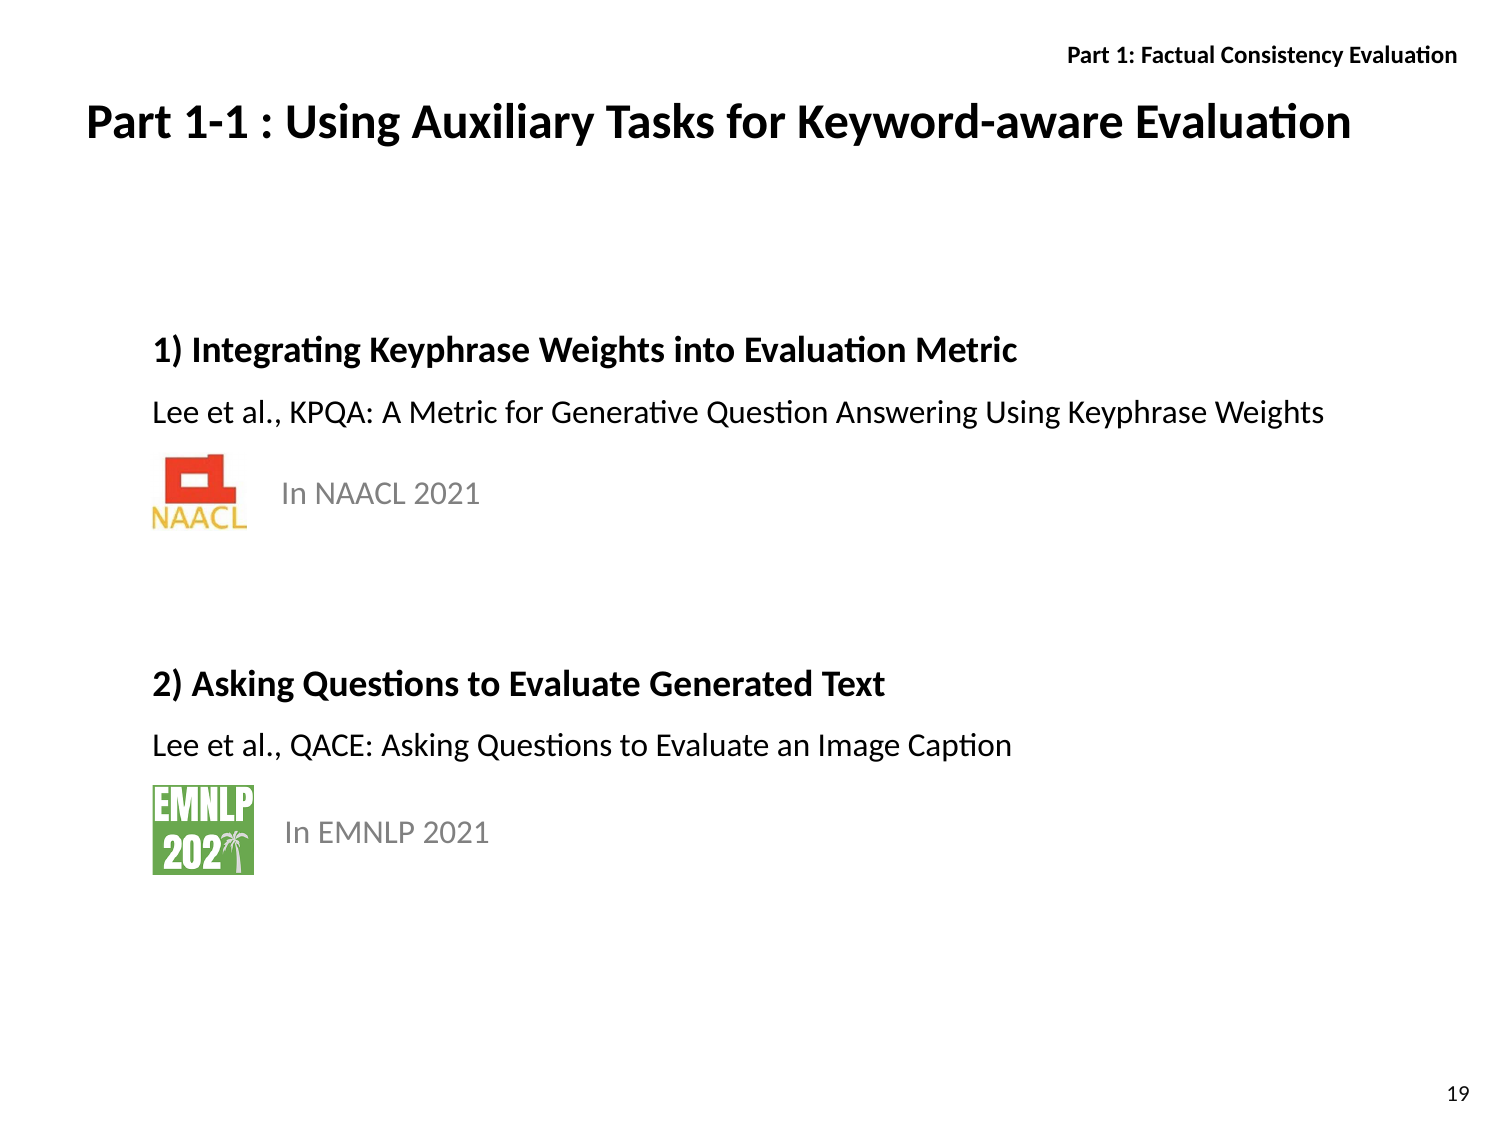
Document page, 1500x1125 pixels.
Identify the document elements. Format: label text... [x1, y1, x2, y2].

text_box Part 1: Factual Consistency Evaluation [1052, 31, 1474, 77]
text_box In EMNLP 2021 [269, 802, 550, 858]
text_box 1) Integrating Keyphrase Weights into Evaluation Metric Lee et al., KPQA: A Metric for Generative Question Answering Using Keyphrase Weights [137, 295, 1500, 438]
picture [149, 451, 248, 532]
text_box 2) Asking Questions to Evaluate Generated Text Lee et al., QACE: Asking Questions to Evaluate an Image Caption [137, 628, 1431, 771]
text_box Part 1-1 : Using Auxiliary Tasks for Keyword-aware Evaluation [71, 81, 1418, 170]
text_box In NAACL 2021 [266, 463, 810, 519]
picture [152, 785, 255, 876]
